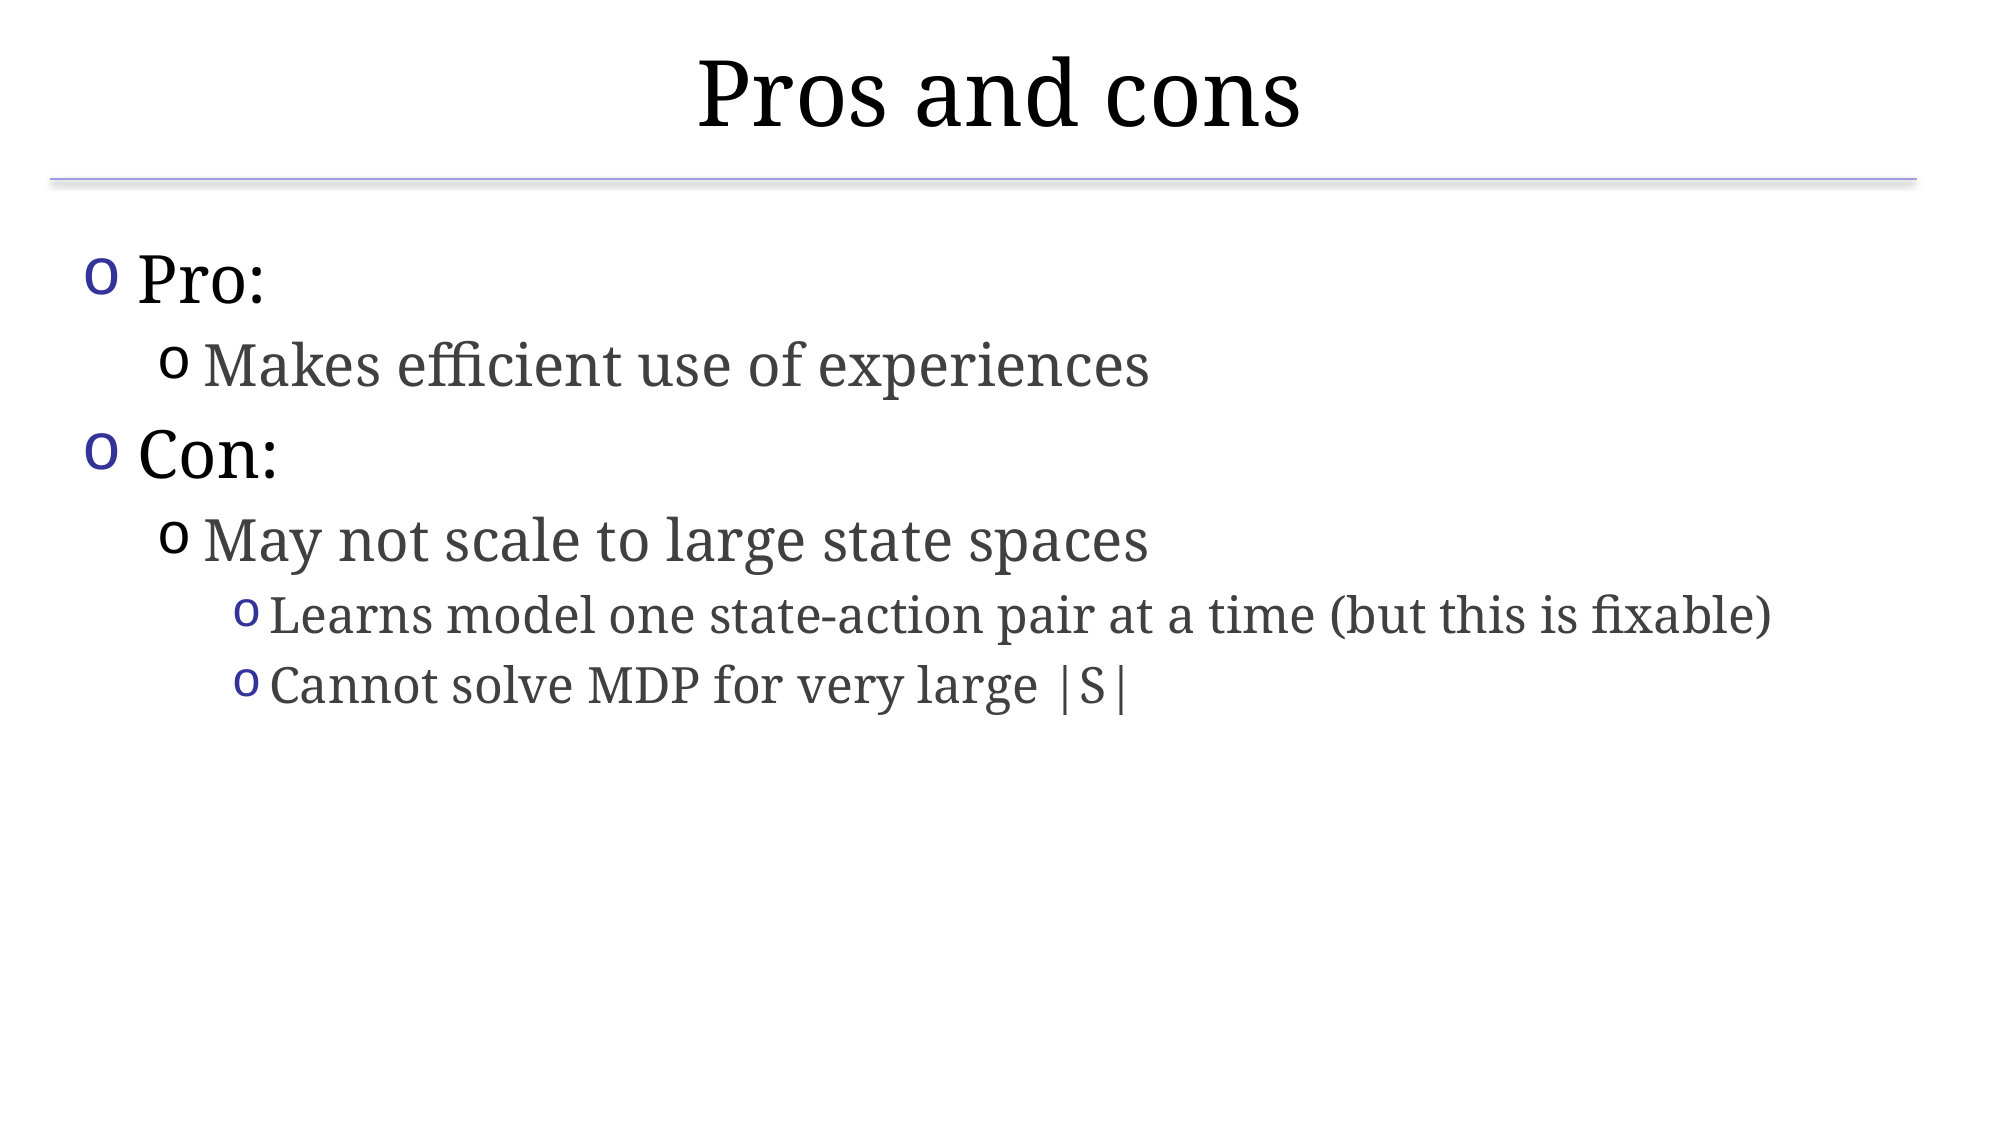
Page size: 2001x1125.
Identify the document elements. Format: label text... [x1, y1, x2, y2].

title Pros and cons [0, 0, 2000, 184]
list Pro: Makes efficient use of experiences Con: May not scale to large state spaces Learns model one state-action pair at a time (but this is fixable) Cannot solve MDP for very large |S| [66, 228, 1934, 1006]
